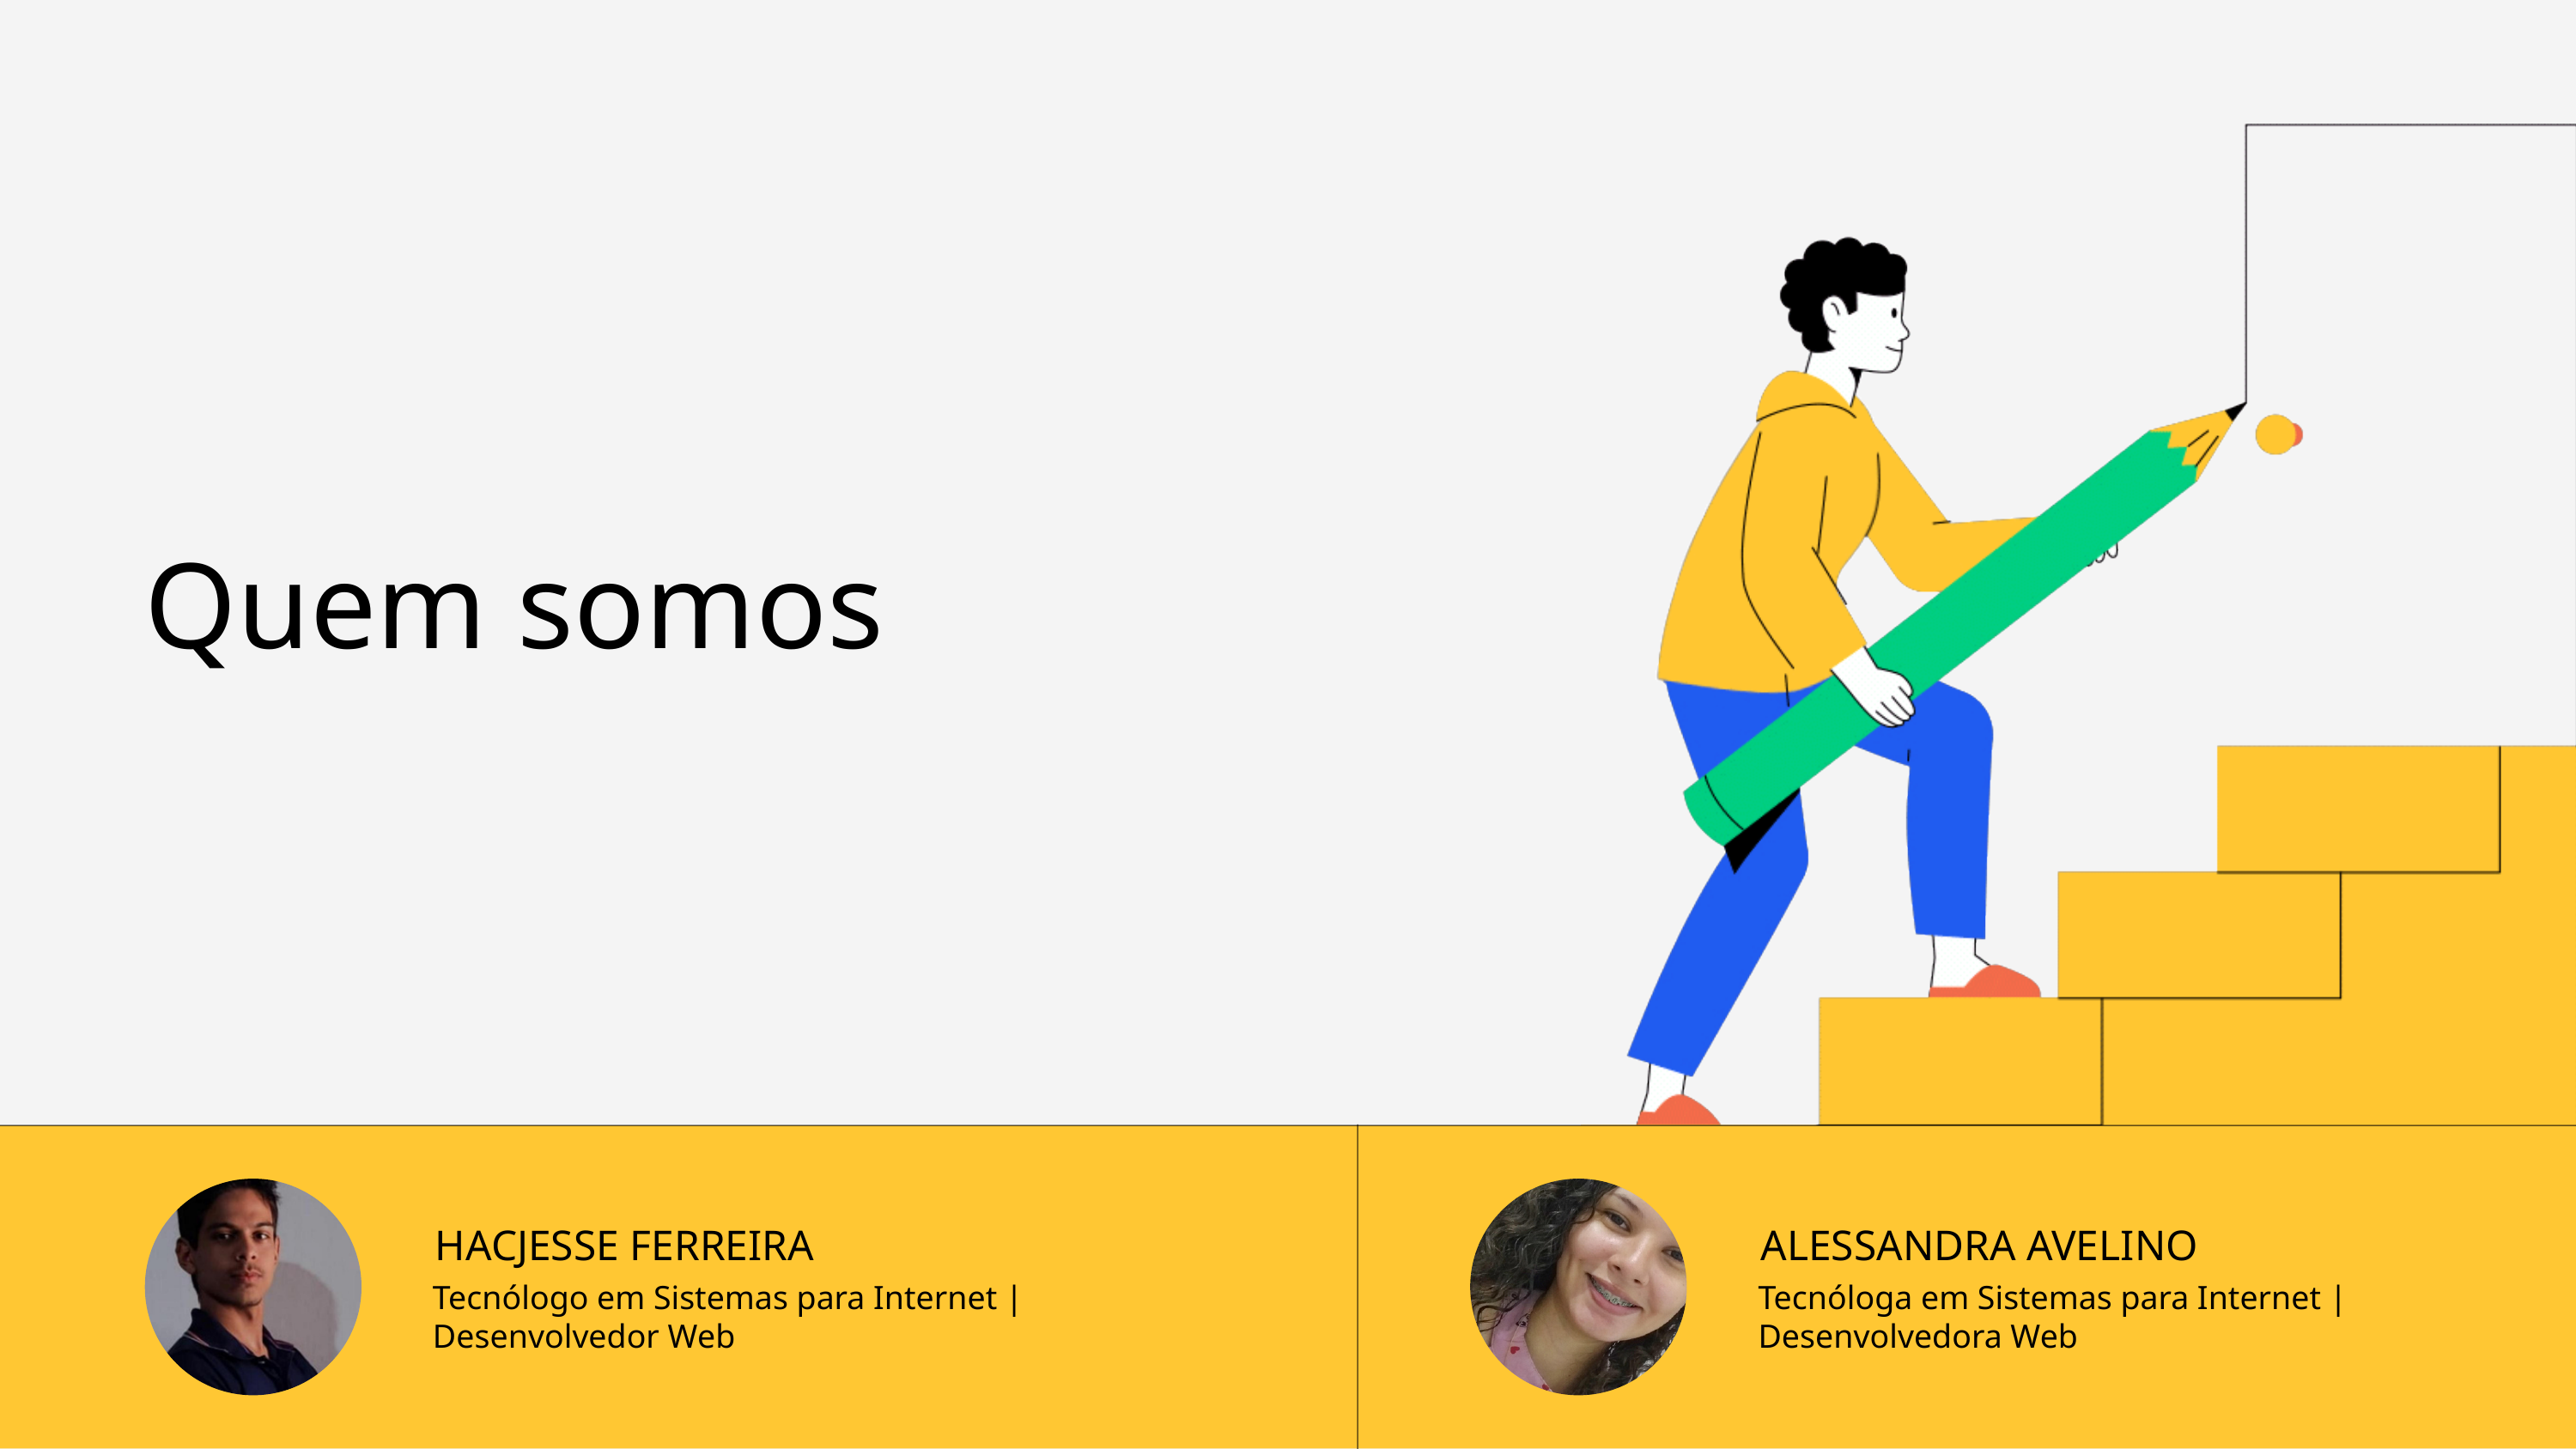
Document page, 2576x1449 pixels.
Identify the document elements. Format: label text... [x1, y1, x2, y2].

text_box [432, 1220, 1183, 1354]
text_box Quem somos [144, 530, 1471, 672]
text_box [144, 1178, 362, 1396]
picture [1580, 124, 2576, 1254]
text_box [1358, 1126, 2576, 1449]
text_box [1469, 1178, 1687, 1396]
text_box [0, 1126, 1358, 1449]
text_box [1758, 1220, 2508, 1354]
